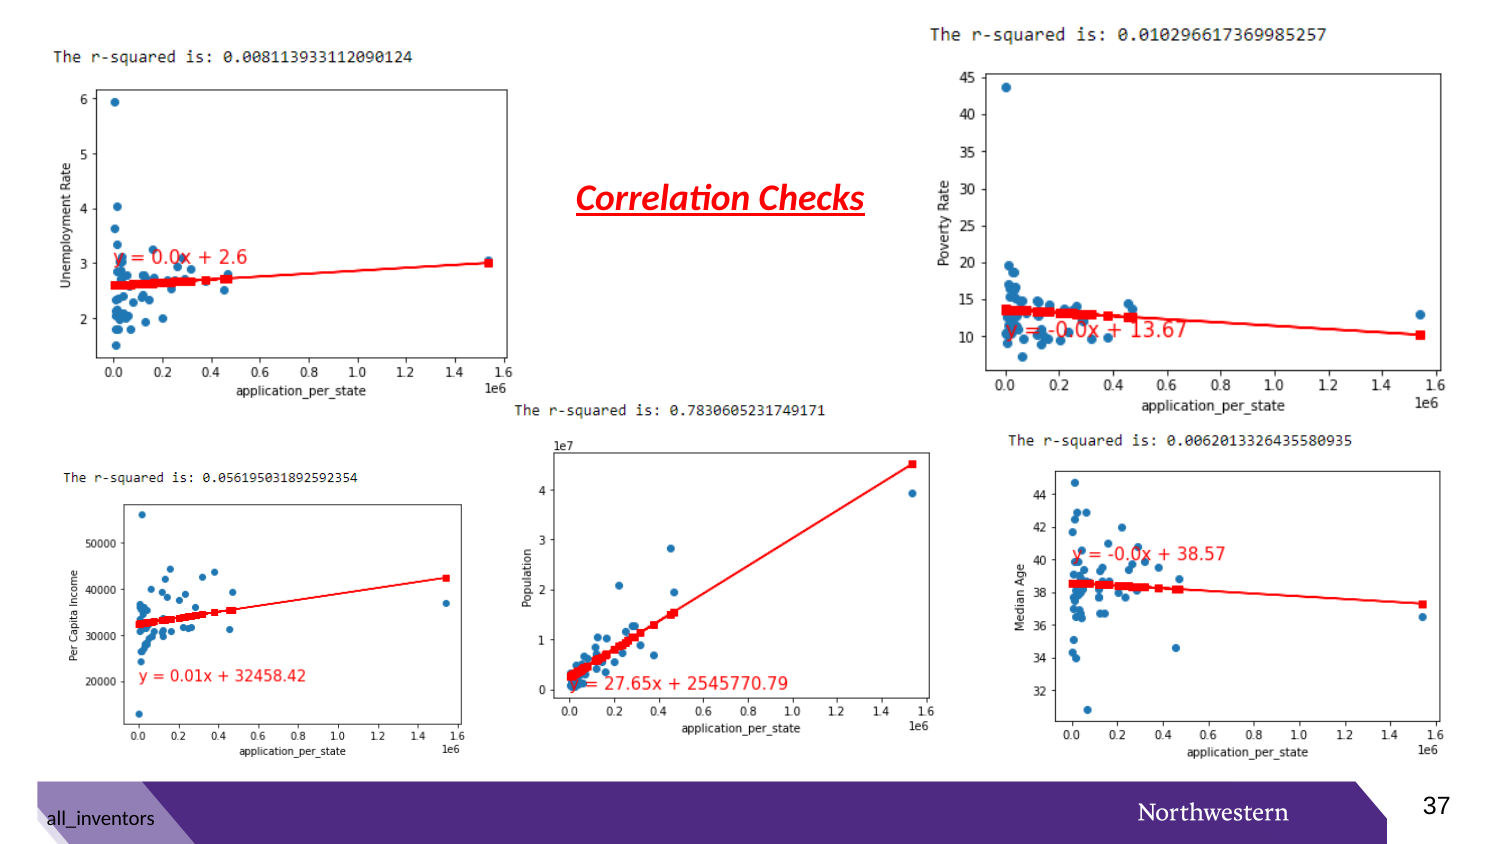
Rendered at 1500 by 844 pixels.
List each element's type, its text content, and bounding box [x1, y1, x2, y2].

text_box Correlation Checks [561, 165, 903, 226]
slide_number 36 [1367, 784, 1466, 827]
picture [0, 0, 1500, 844]
text_box all_inventors [21, 793, 180, 841]
